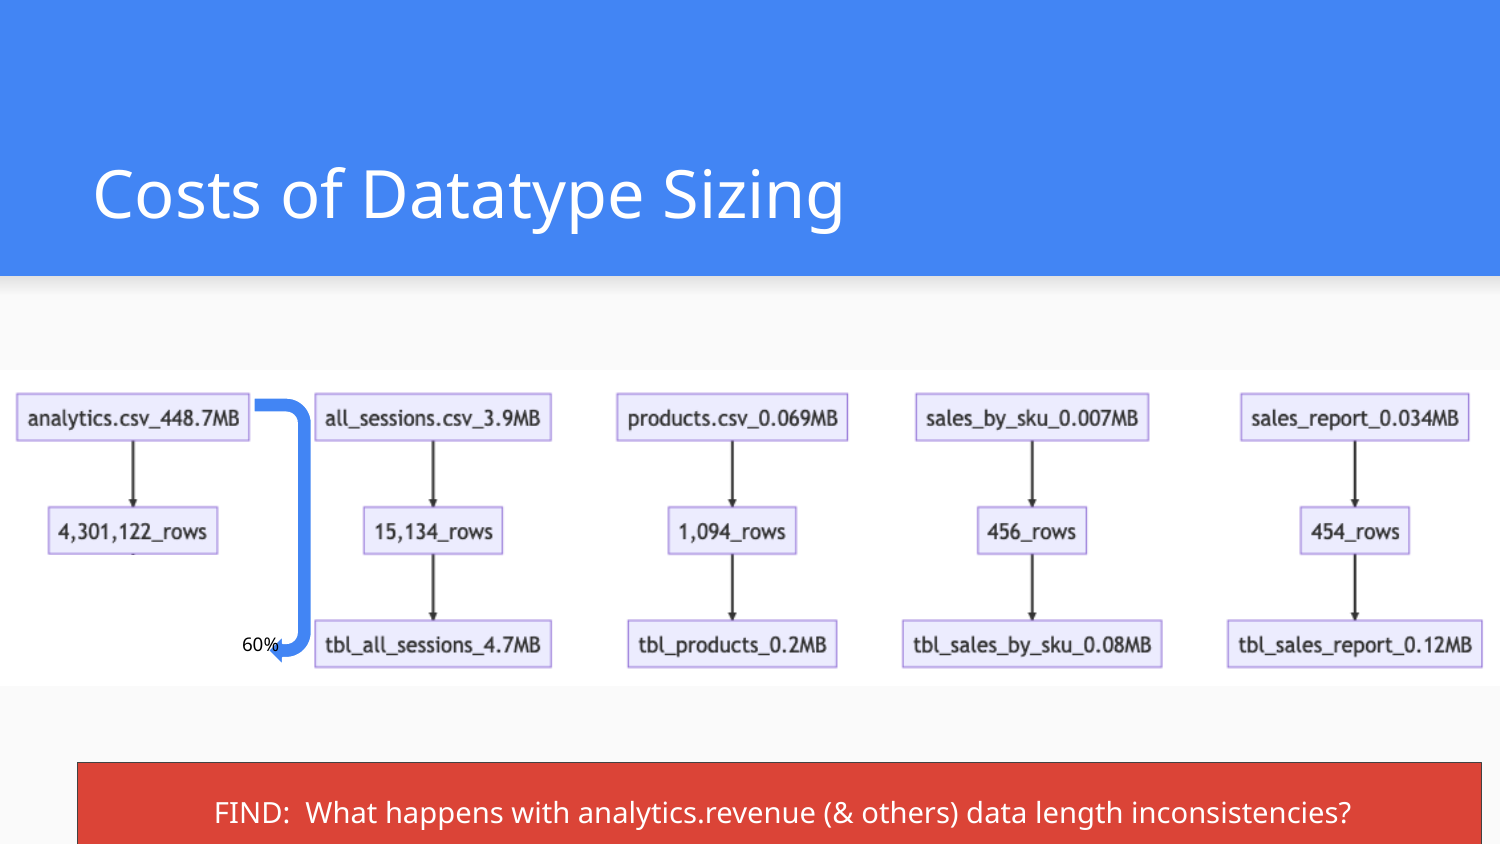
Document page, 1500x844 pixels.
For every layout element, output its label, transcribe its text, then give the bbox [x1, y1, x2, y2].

picture [0, 370, 1500, 686]
title Costs of Datatype Sizing [77, 121, 1427, 248]
text_box FIND: What happens with analytics.revenue (& others) data length inconsistencies? [77, 762, 1482, 844]
